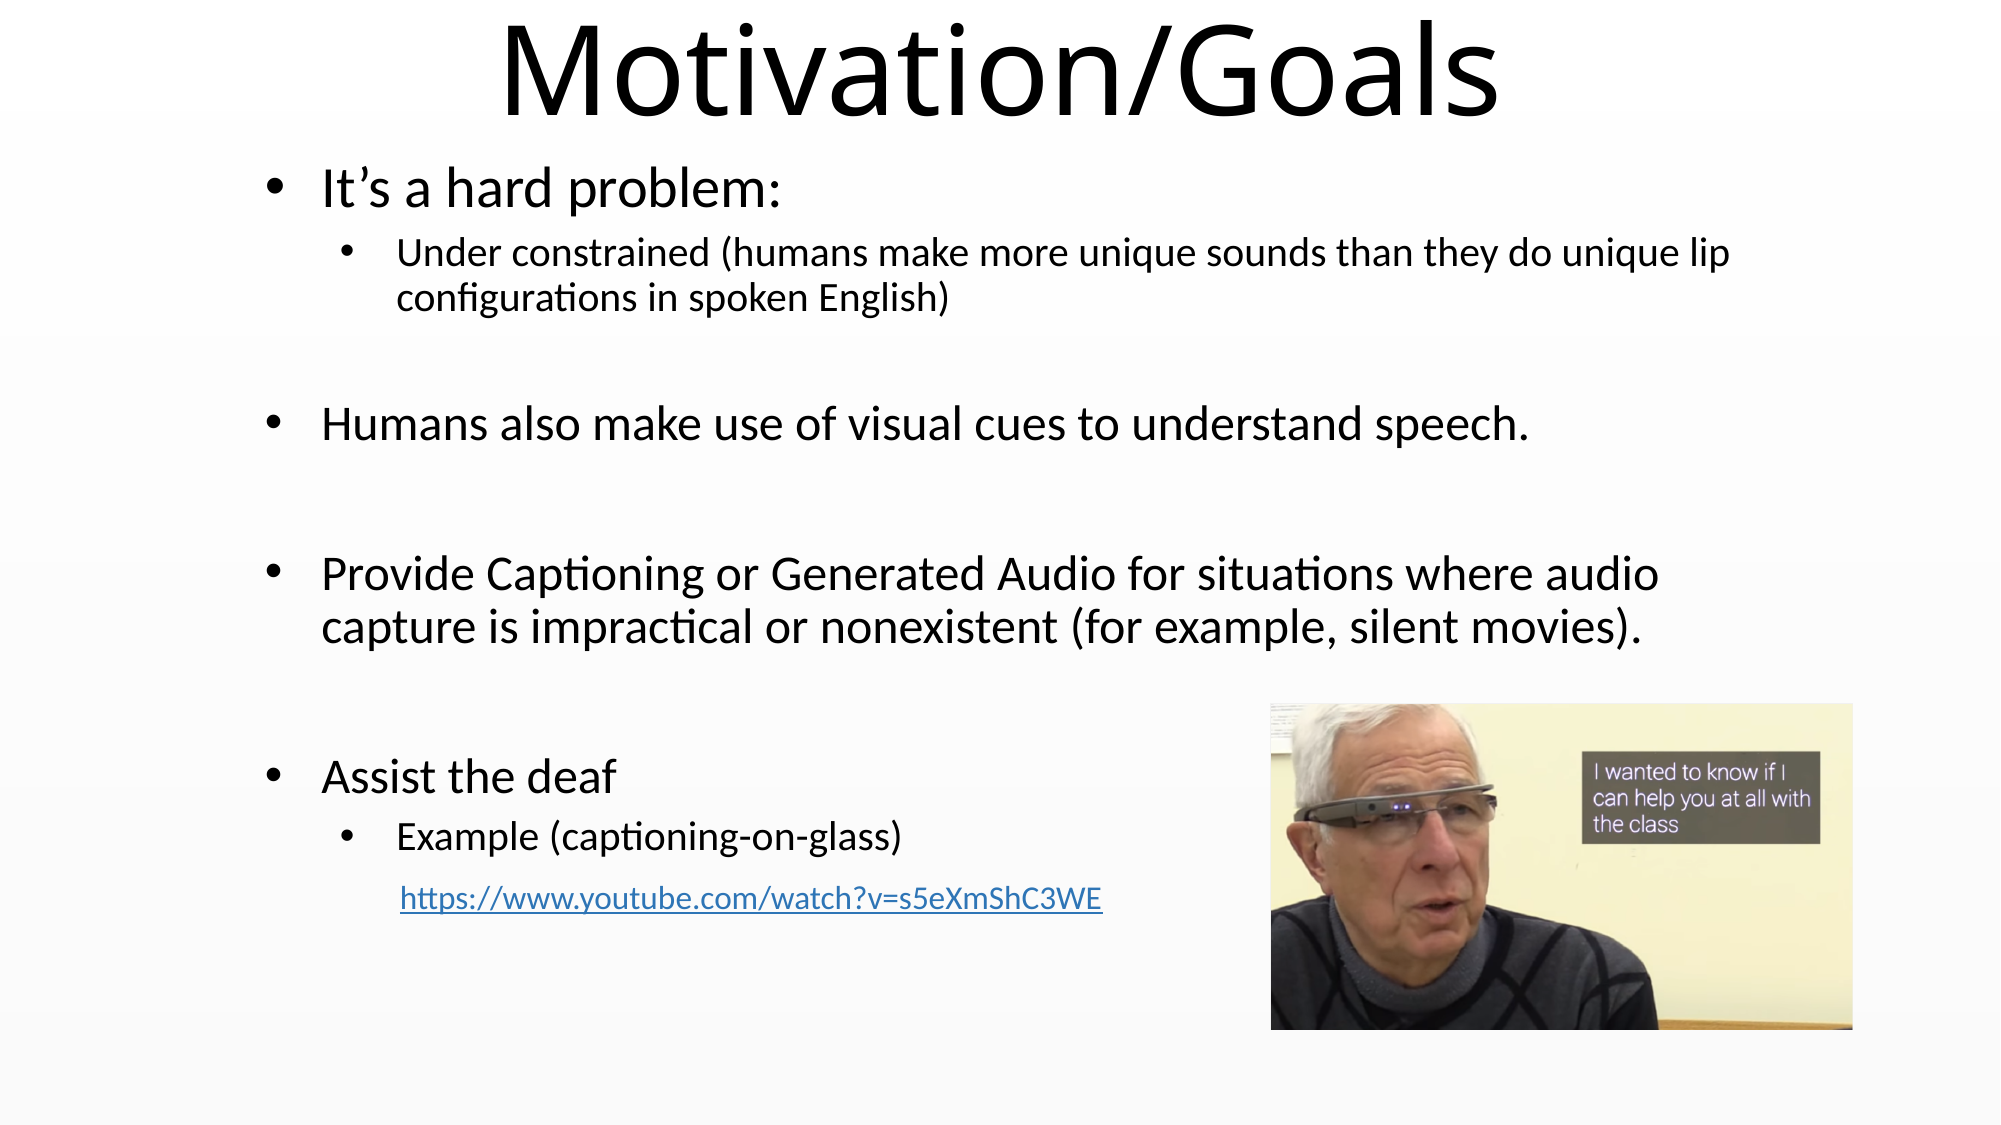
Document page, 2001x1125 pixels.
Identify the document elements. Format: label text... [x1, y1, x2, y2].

picture [1270, 703, 1853, 1030]
subtitle It’s a hard problem: Under constrained (humans make more unique sounds than they do unique lip configurations in spoken English) Humans also make use of visual cues to understand speech. Provide Captioning or Generated Audio for situations where audio capture is impractical or nonexistent (for example, silent movies). Assist the deaf Example (captioning-on-glass) https://www.youtube.com/watch?v=s5eXmShC3WE [249, 149, 1750, 1063]
title Motivation/Goals [249, 0, 1750, 149]
